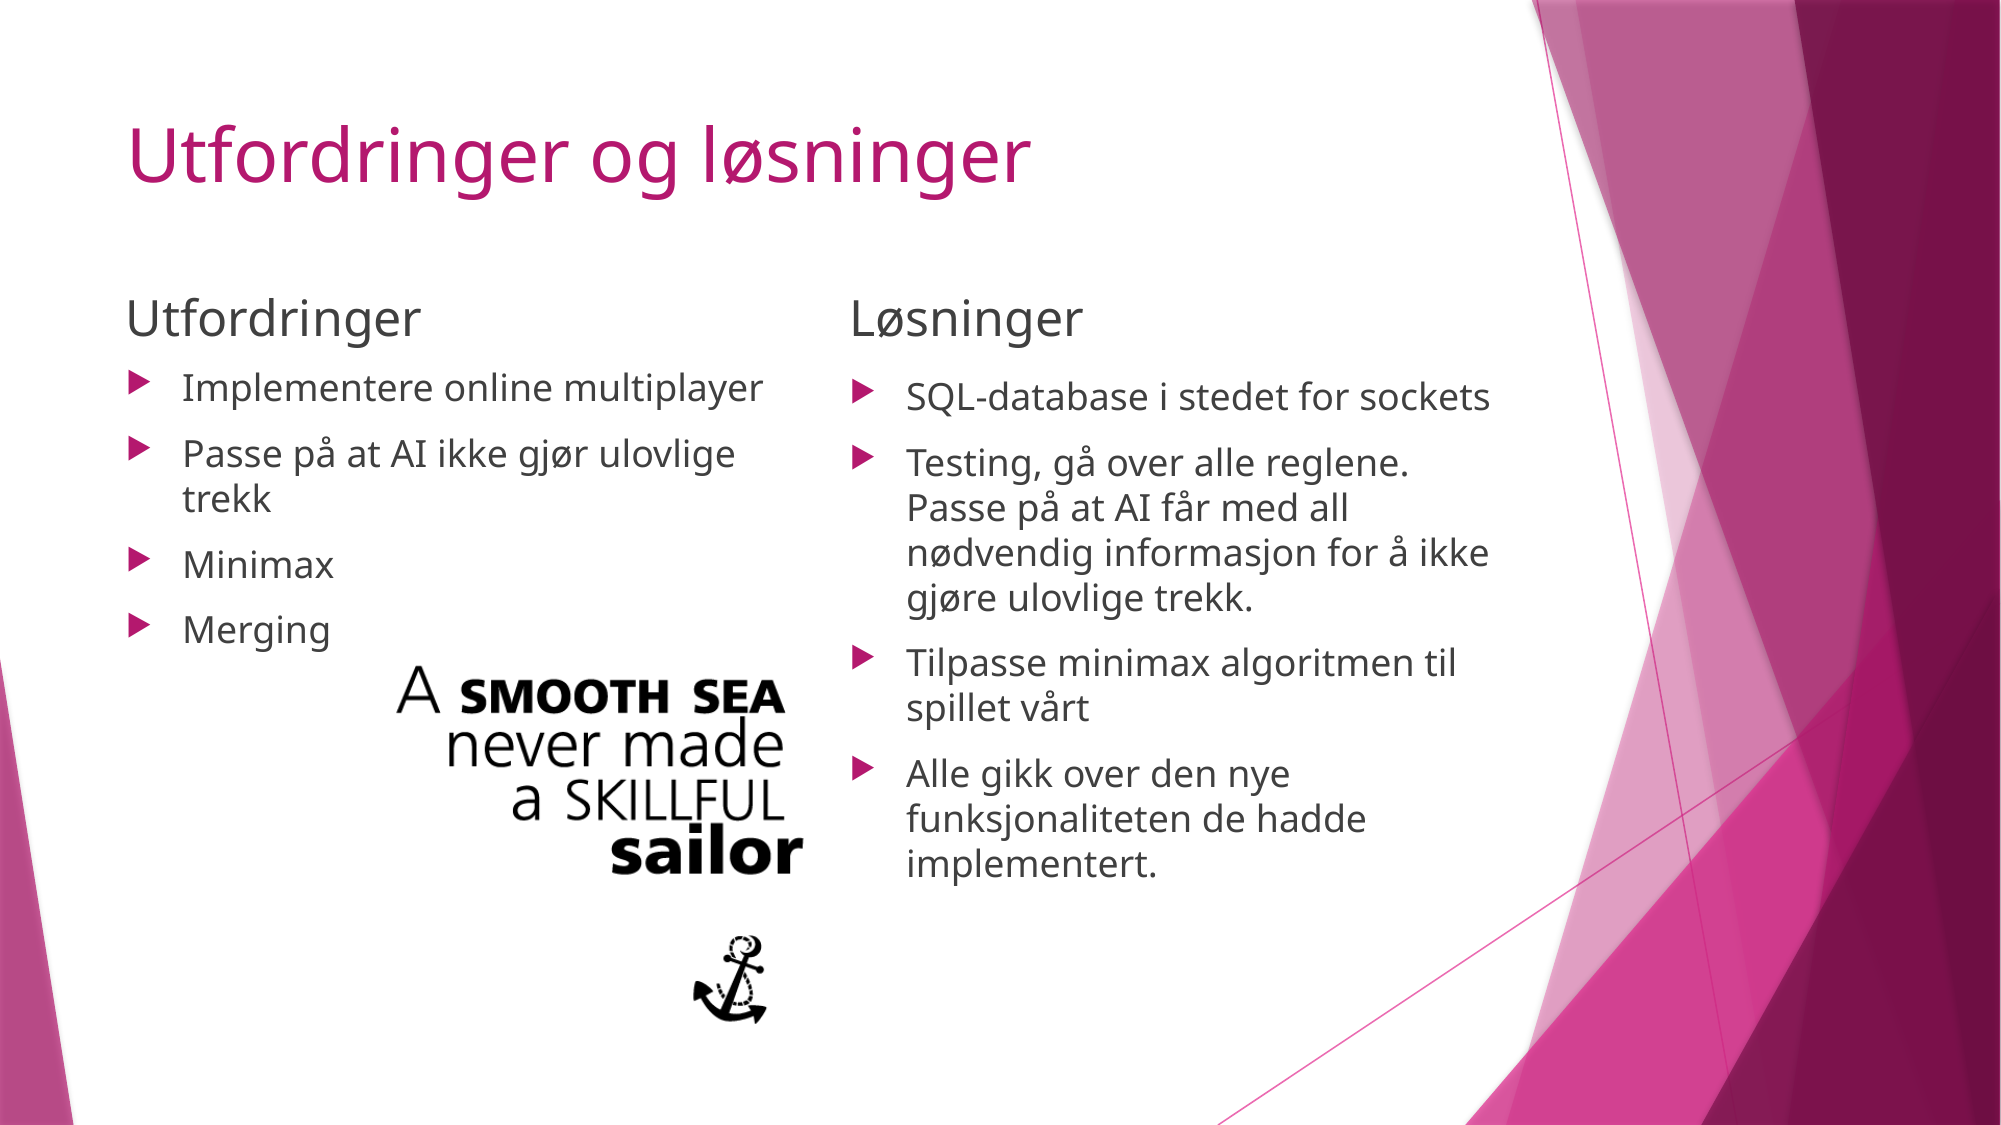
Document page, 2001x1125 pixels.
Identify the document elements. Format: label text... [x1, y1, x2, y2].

list Løsninger [834, 259, 1522, 355]
list Utfordringer [110, 259, 798, 355]
picture [365, 610, 836, 1080]
list Implementere online multiplayer Passe på at AI ikke gjør ulovlige trekk Minimax Merging [110, 356, 798, 899]
list SQL-database i stedet for sockets Testing, gå over alle reglene. Passe på at AI får med all nødvendig informasjon for å ikke gjøre ulovlige trekk. Tilpasse minimax algoritmen til spillet vårt Alle gikk over den nye funksjonaliteten de hadde implementert. [834, 365, 1522, 908]
title Utfordringer og løsninger [111, 99, 1522, 317]
